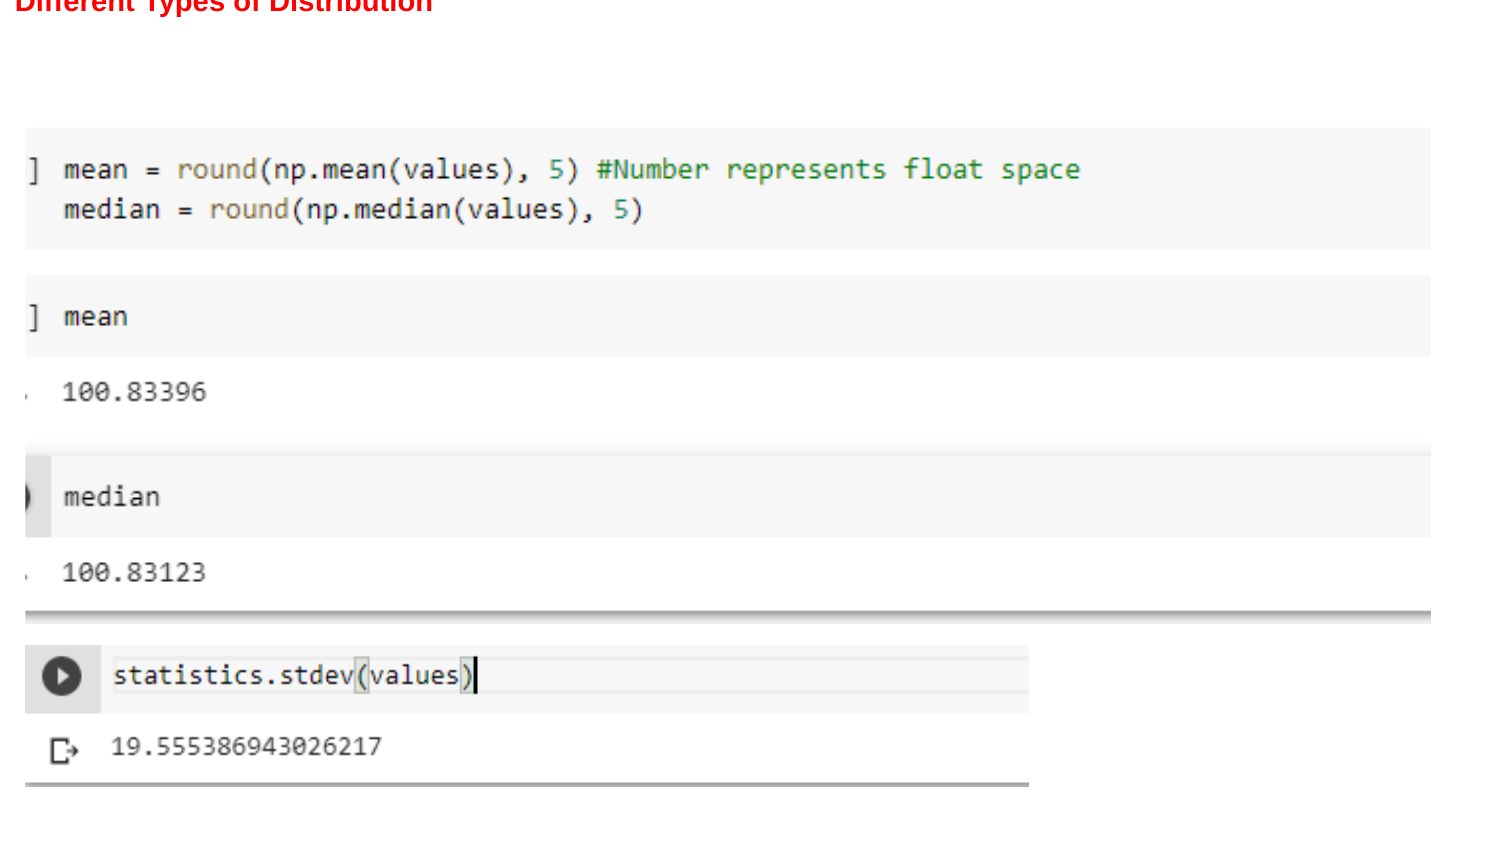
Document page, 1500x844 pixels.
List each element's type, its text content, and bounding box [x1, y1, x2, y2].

picture [25, 645, 1029, 787]
picture [25, 114, 1432, 625]
text_box Different Types of Distribution [0, 0, 1500, 30]
text_box [50, 718, 1406, 838]
